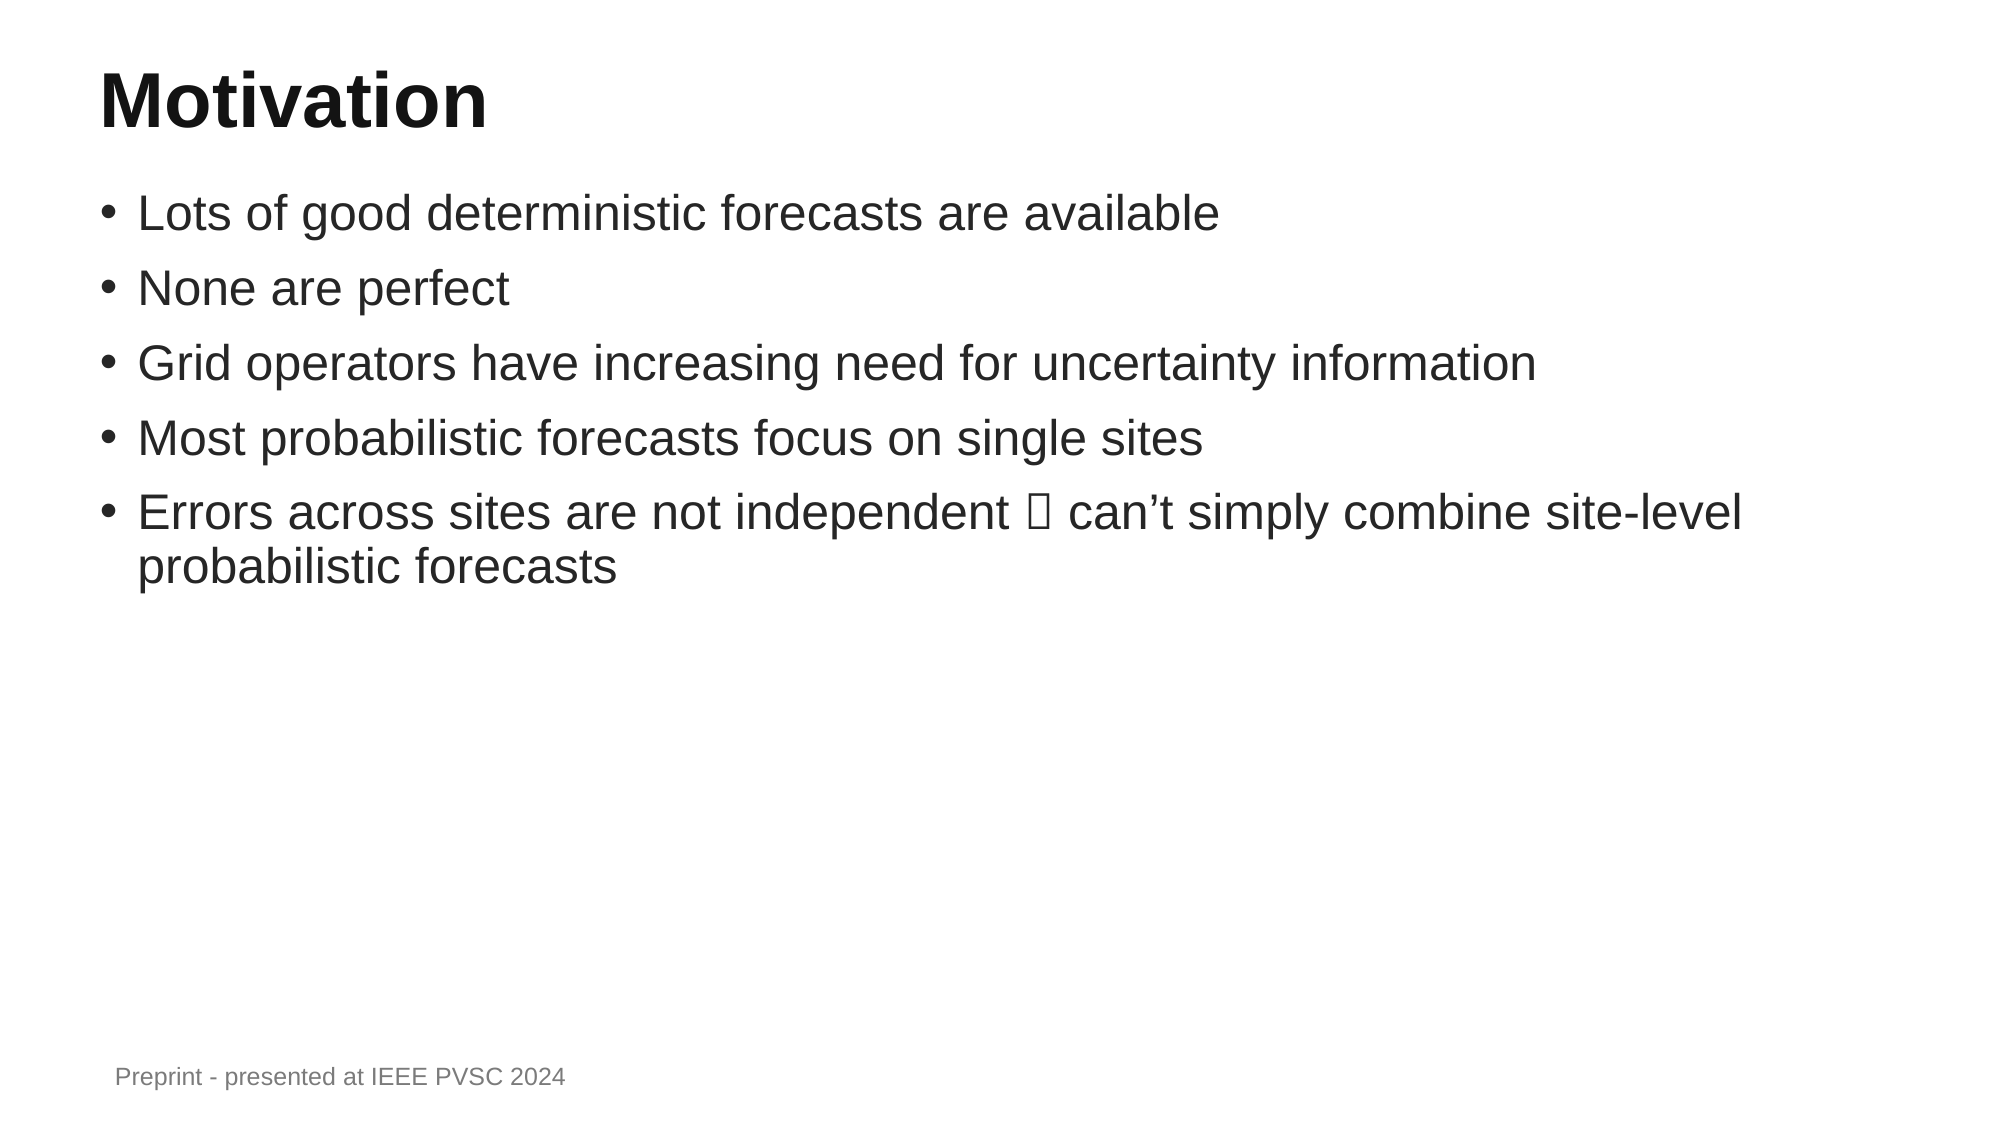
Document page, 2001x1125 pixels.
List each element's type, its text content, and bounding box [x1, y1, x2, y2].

title Motivation [99, 49, 1801, 149]
list Lots of good deterministic forecasts are available None are perfect Grid operators have increasing need for uncertainty information Most probabilistic forecasts focus on single sites Errors across sites are not independent  can’t simply combine site-level probabilistic forecasts [99, 187, 1800, 1008]
footer Preprint - presented at IEEE PVSC 2024 [99, 1045, 775, 1106]
